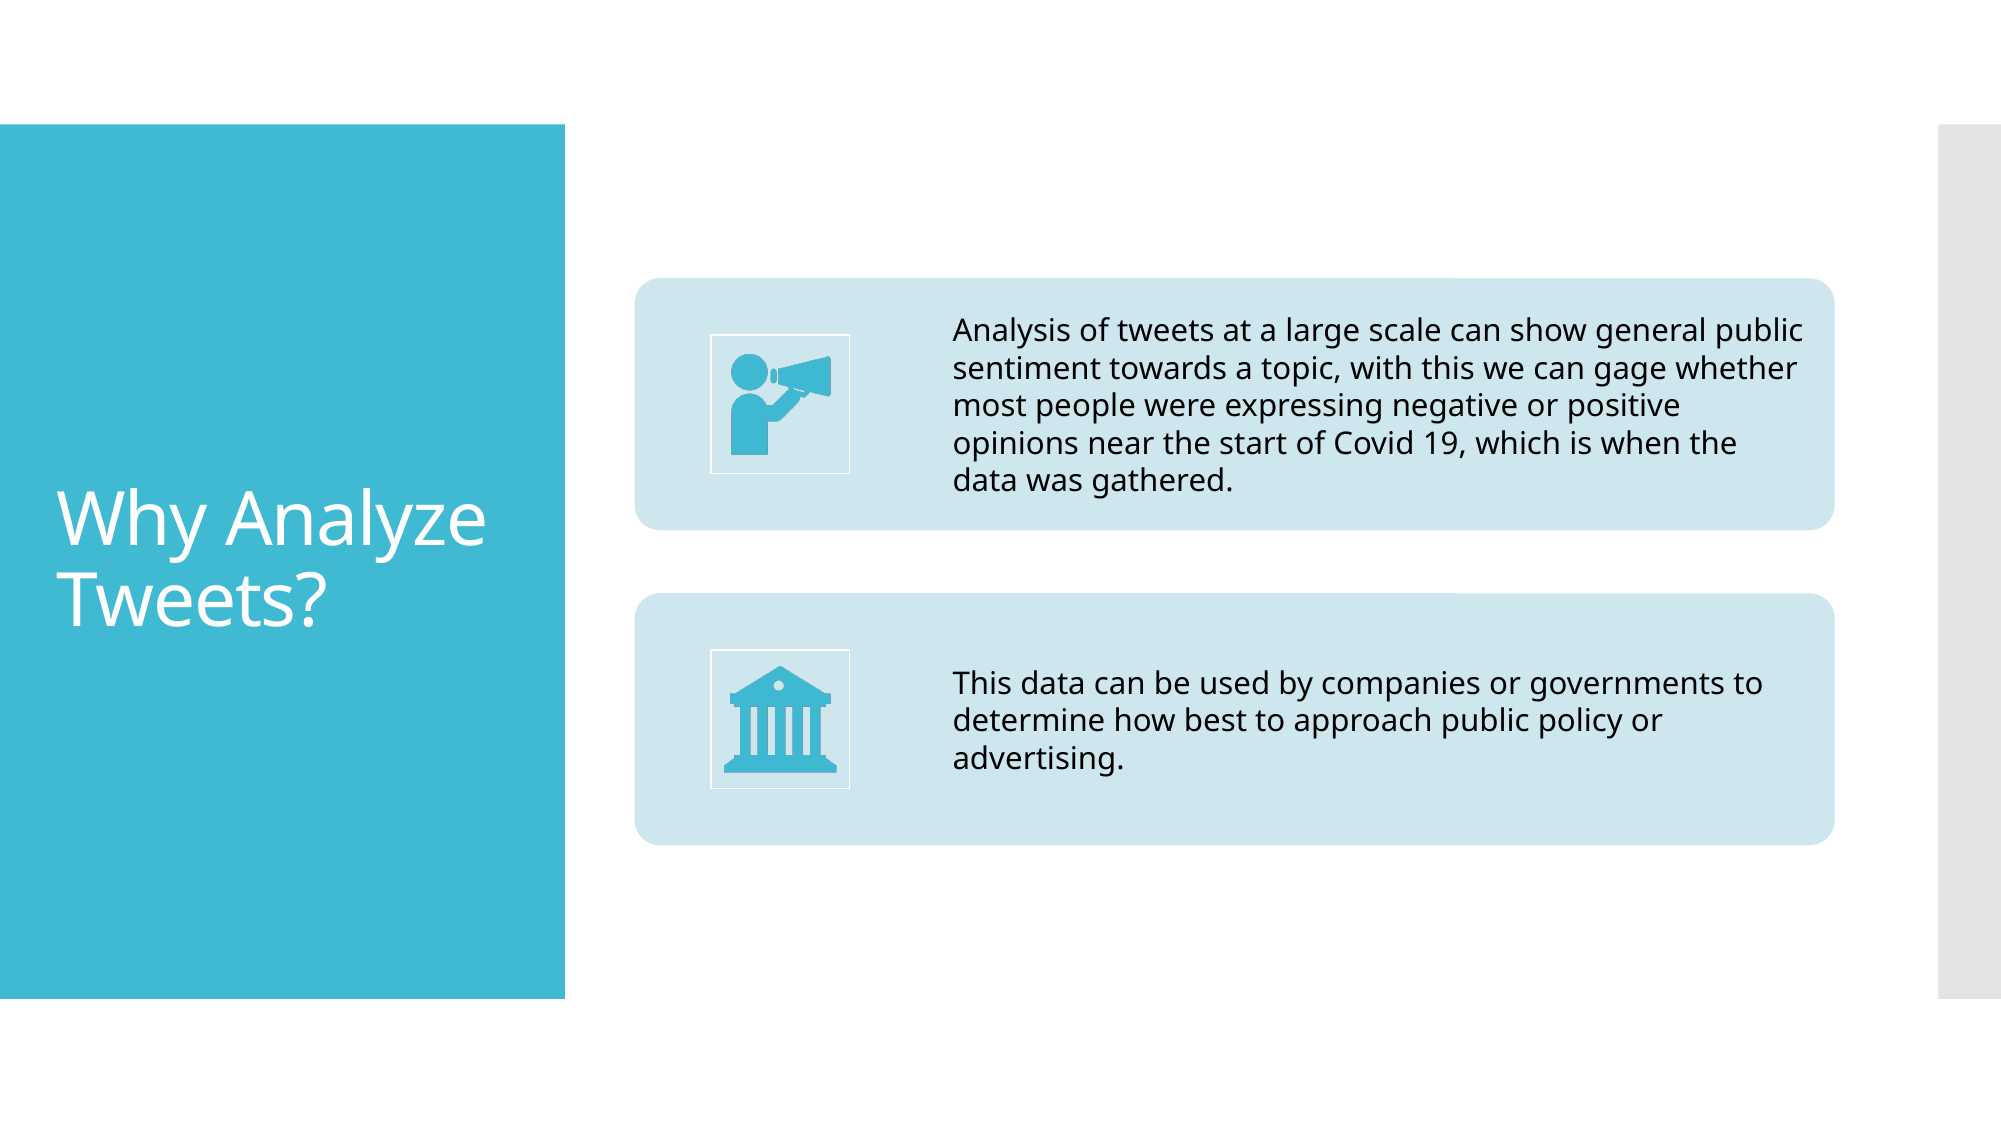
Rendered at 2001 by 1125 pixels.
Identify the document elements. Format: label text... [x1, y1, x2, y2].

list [634, 141, 1835, 982]
title Why Analyze Tweets? [41, 184, 525, 940]
